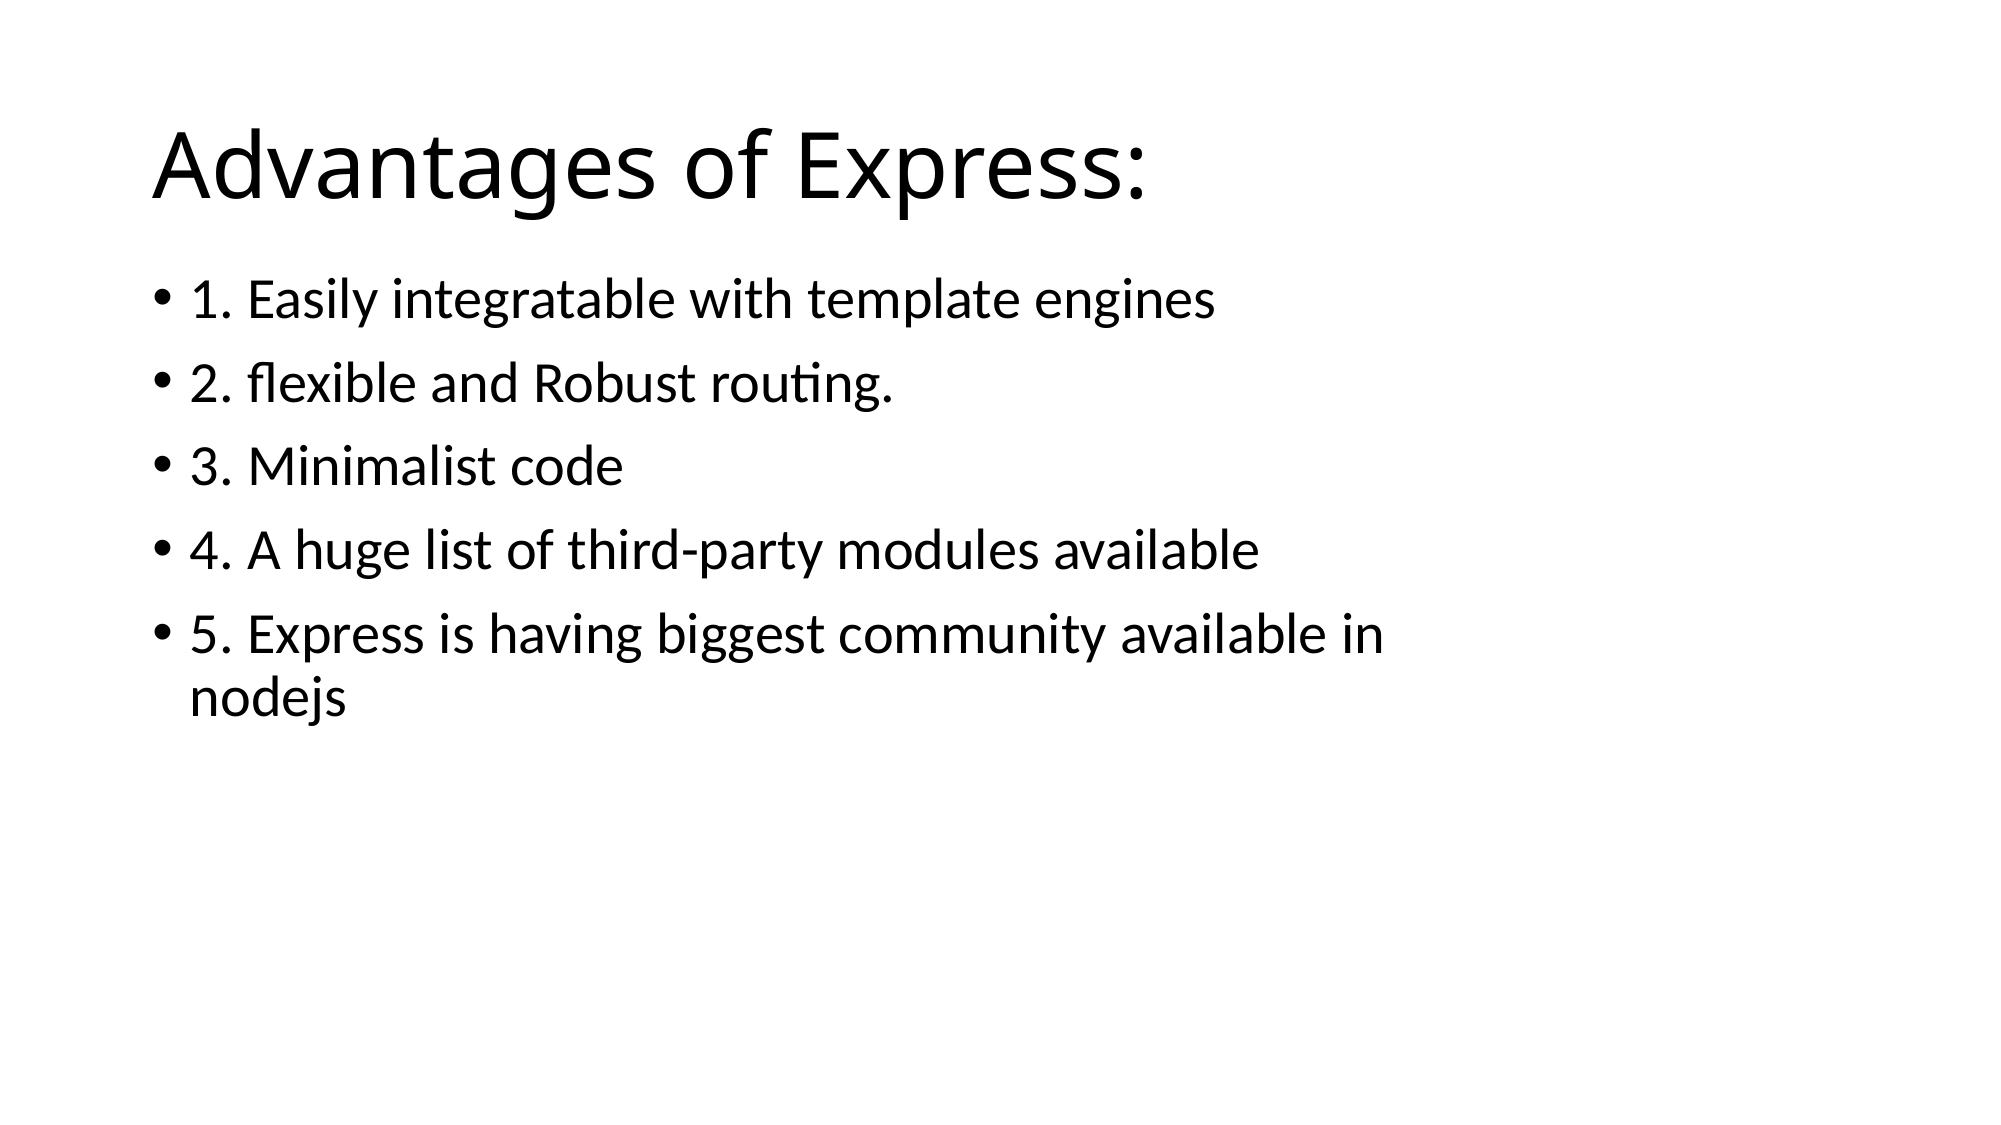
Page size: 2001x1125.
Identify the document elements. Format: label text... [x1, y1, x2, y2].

title Advantages of Express: [137, 59, 1863, 278]
list 1. Easily integratable with template engines 2. flexible and Robust routing. 3. Minimalist code 4. A huge list of third-party modules available 5. Express is having biggest community available in nodejs [137, 260, 1488, 1055]
